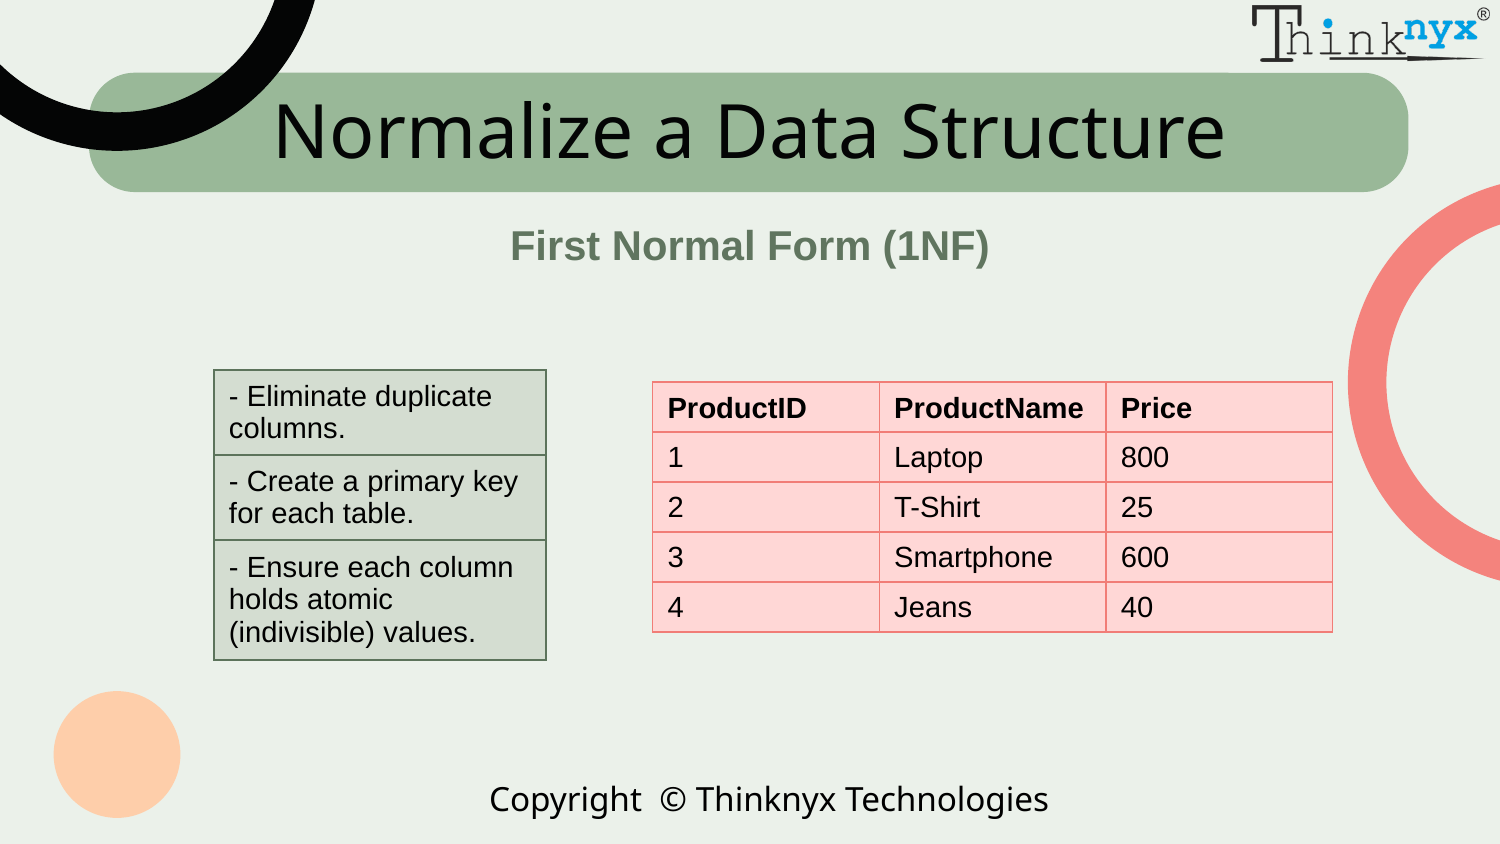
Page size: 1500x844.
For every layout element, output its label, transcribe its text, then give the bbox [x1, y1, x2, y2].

table_header ProductID [653, 383, 879, 431]
table_cell T-Shirt [880, 483, 1105, 531]
table_header - Eliminate duplicate columns. [215, 371, 545, 454]
table_cell 3 [653, 533, 879, 581]
table_cell Jeans [880, 583, 1105, 631]
title Normalize a Data Structure [116, 100, 1383, 172]
table_header ProductName [880, 383, 1105, 431]
table_cell 4 [653, 583, 879, 631]
text_box First Normal Form (1NF) [409, 211, 1090, 276]
table_cell 1 [653, 433, 879, 481]
picture [1252, 5, 1490, 62]
table_header Price [1107, 383, 1332, 431]
table_cell 40 [1107, 583, 1332, 631]
table_cell Smartphone [880, 533, 1105, 581]
table_cell Laptop [880, 433, 1105, 481]
table_cell 2 [653, 483, 879, 531]
table_cell 800 [1107, 433, 1332, 481]
table_cell 25 [1107, 483, 1332, 531]
table_cell - Ensure each column holds atomic (indivisible) values. [215, 541, 545, 659]
table_cell - Create a primary key for each table. [215, 456, 545, 539]
table_cell 600 [1107, 533, 1332, 581]
